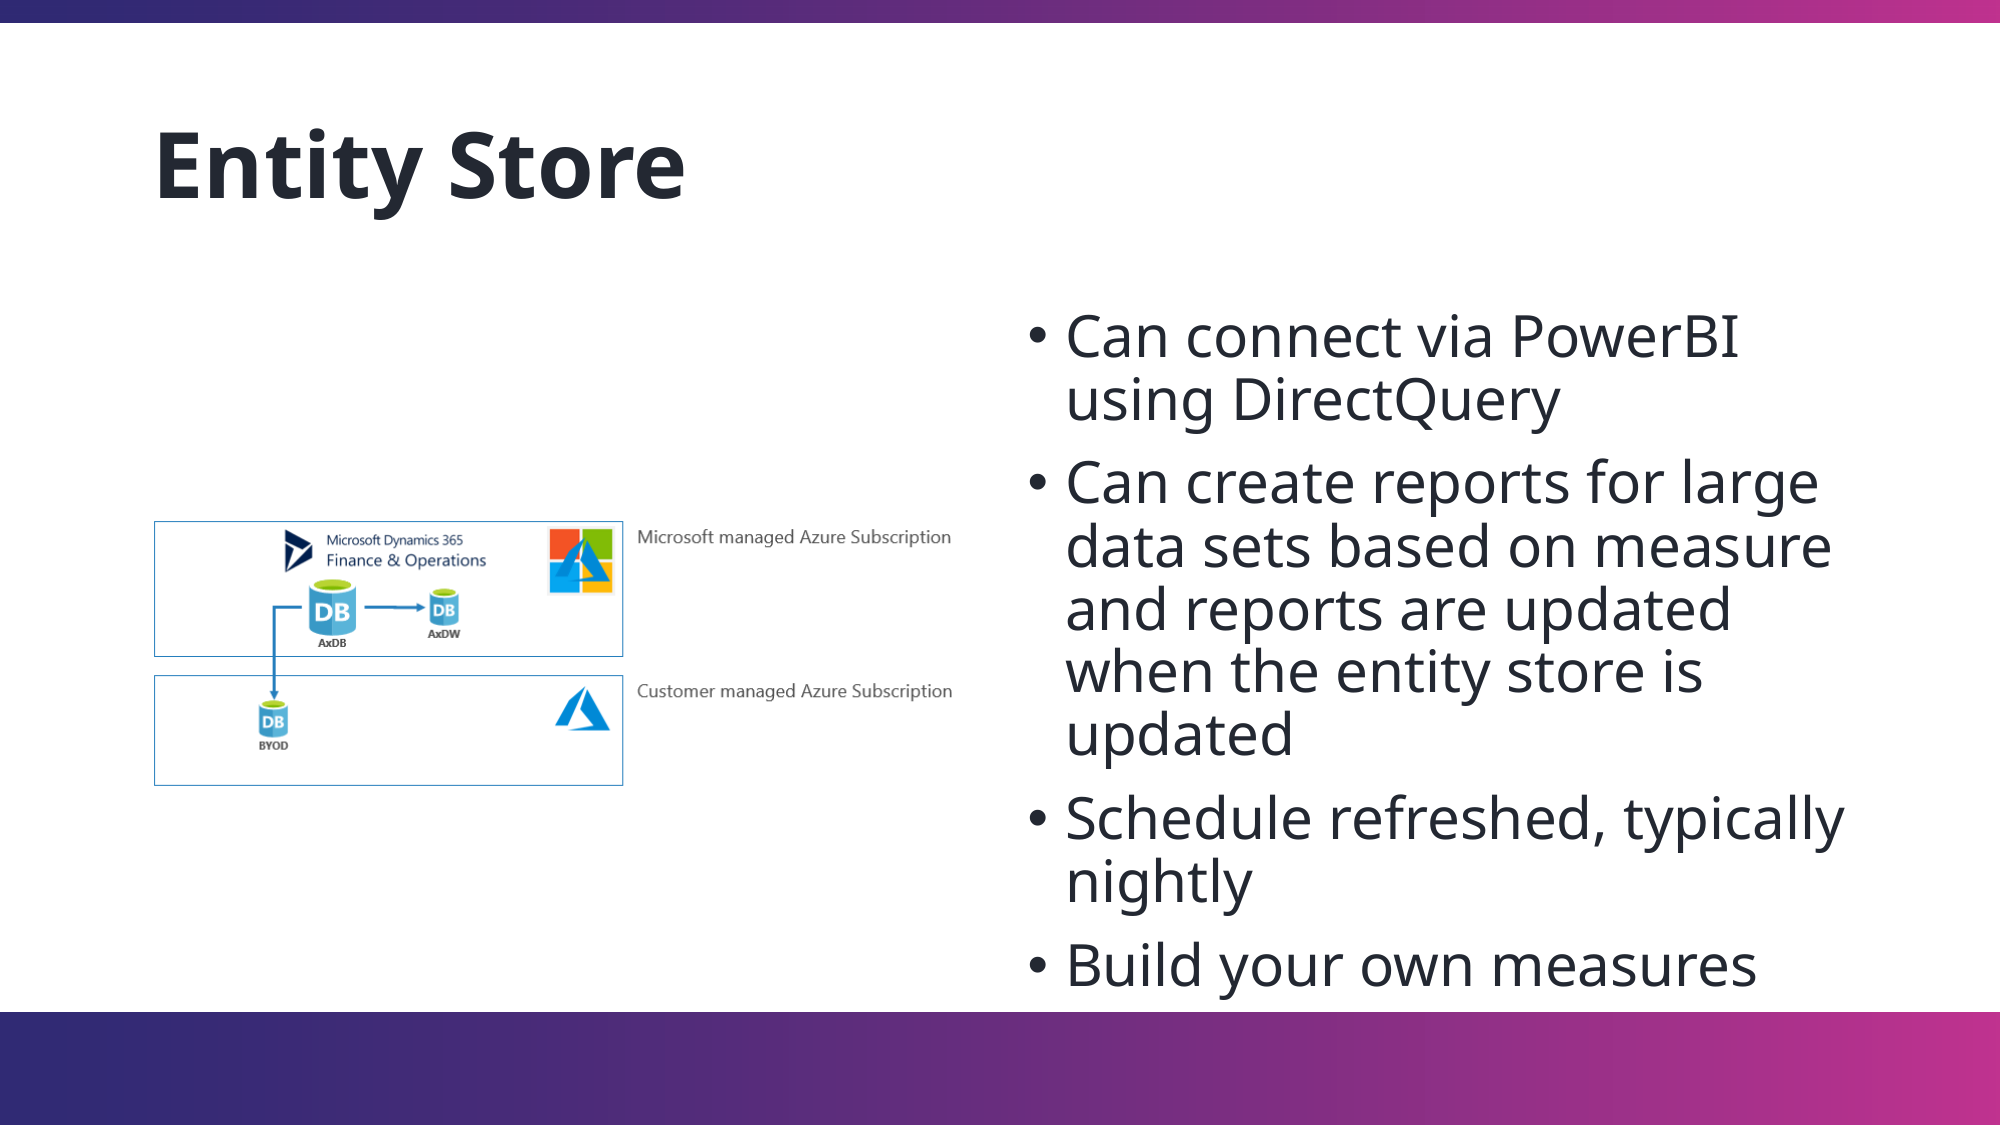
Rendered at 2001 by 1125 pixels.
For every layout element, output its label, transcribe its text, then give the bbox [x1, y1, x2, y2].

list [137, 507, 988, 805]
picture [0, 0, 2000, 23]
title Entity Store [137, 59, 1863, 278]
list Can connect via PowerBI using DirectQuery Can create reports for large data sets based on measure and reports are updated when the entity store is updated Schedule refreshed, typically nightly Build your own measures [1012, 299, 1863, 1014]
picture [0, 1012, 2000, 1125]
